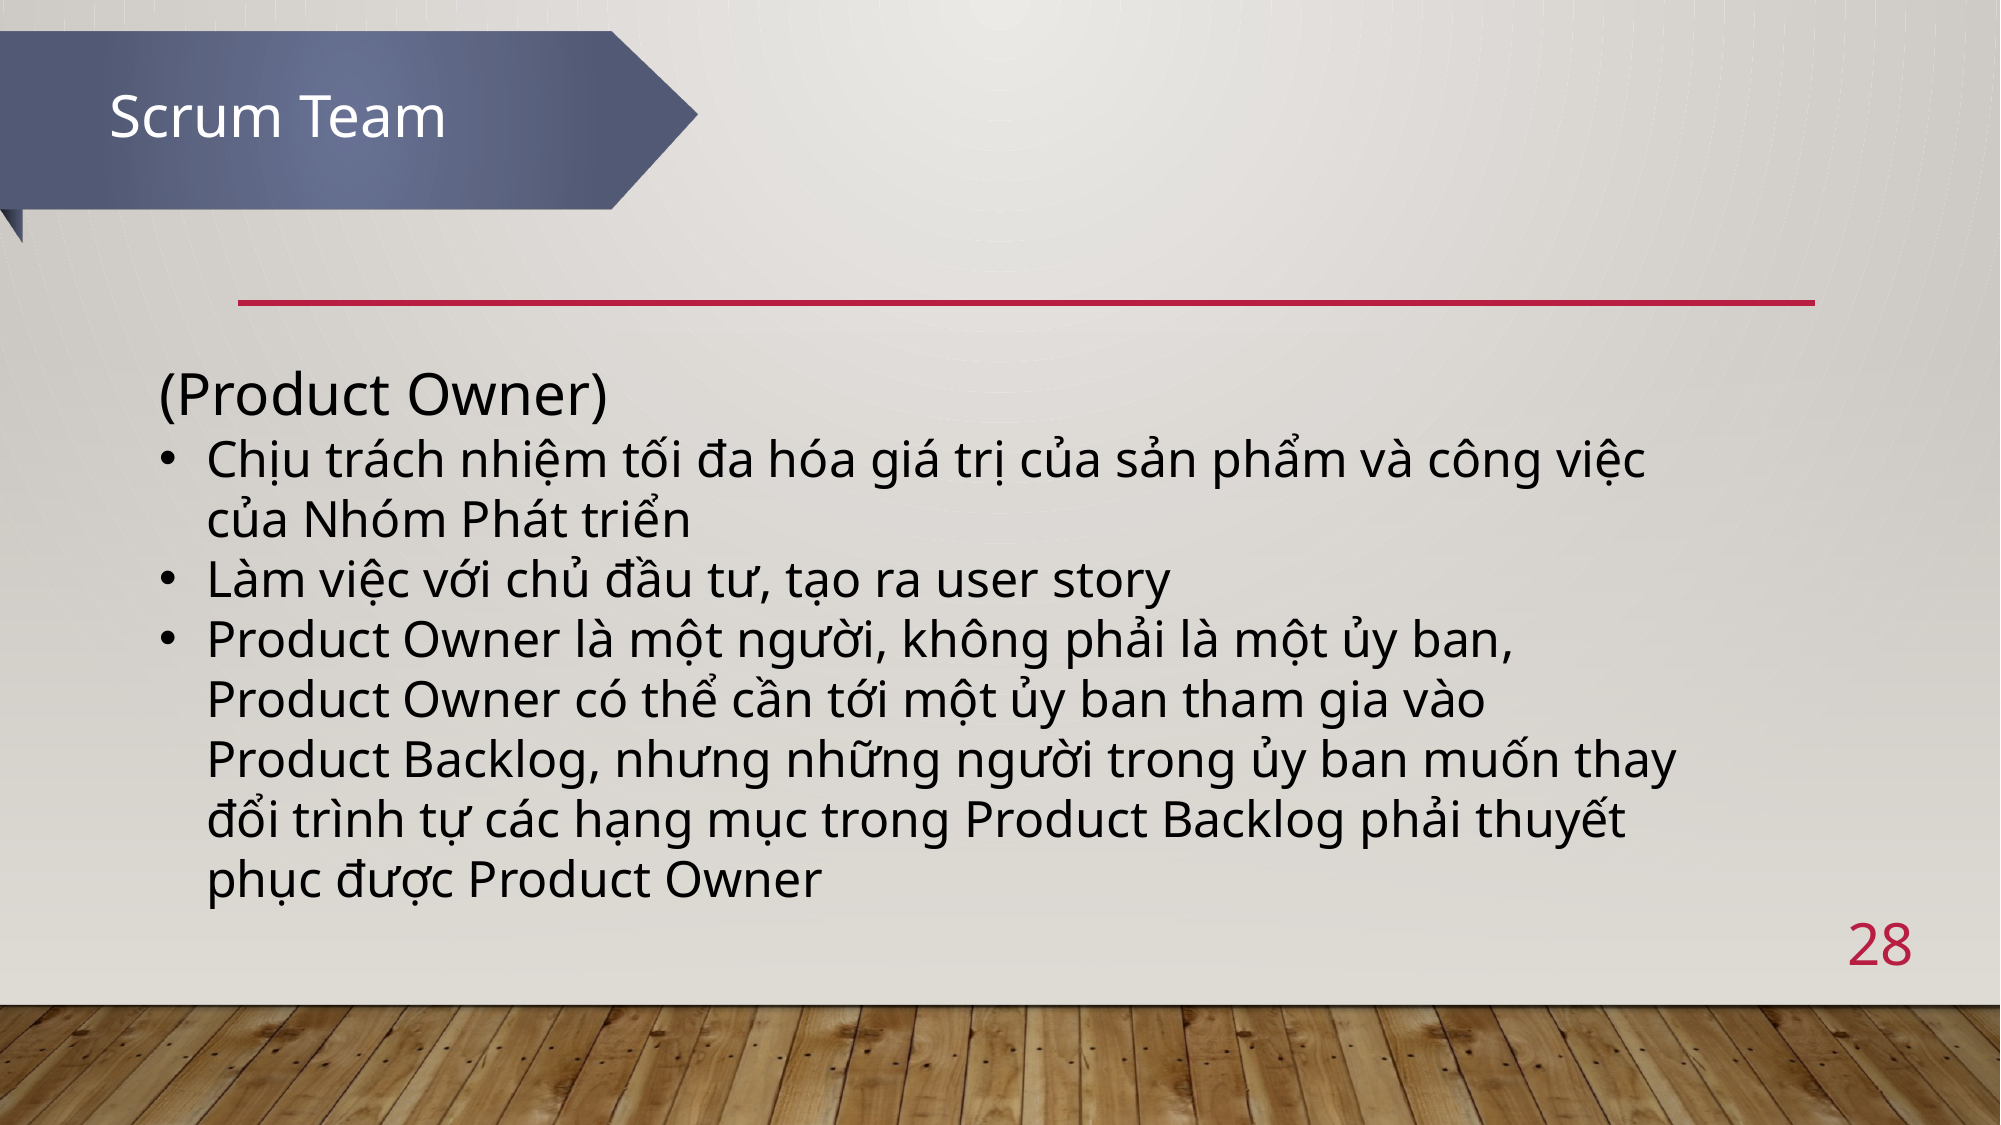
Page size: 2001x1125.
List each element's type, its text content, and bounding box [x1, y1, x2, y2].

text_box (Product Owner) Chịu trách nhiệm tối đa hóa giá trị của sản phẩm và công việc của Nhóm Phát triển Làm việc với chủ đầu tư, tạo ra user story Product Owner là một người, không phải là một ủy ban, Product Owner có thể cần tới một ủy ban tham gia vào Product Backlog, nhưng những người trong ủy ban muốn thay đổi trình tự các hạng mục trong Product Backlog phải thuyết phục được Product Owner [144, 350, 1698, 915]
picture [0, 31, 698, 243]
picture [0, 1005, 2000, 1125]
slide_number 28 [1795, 899, 1929, 983]
